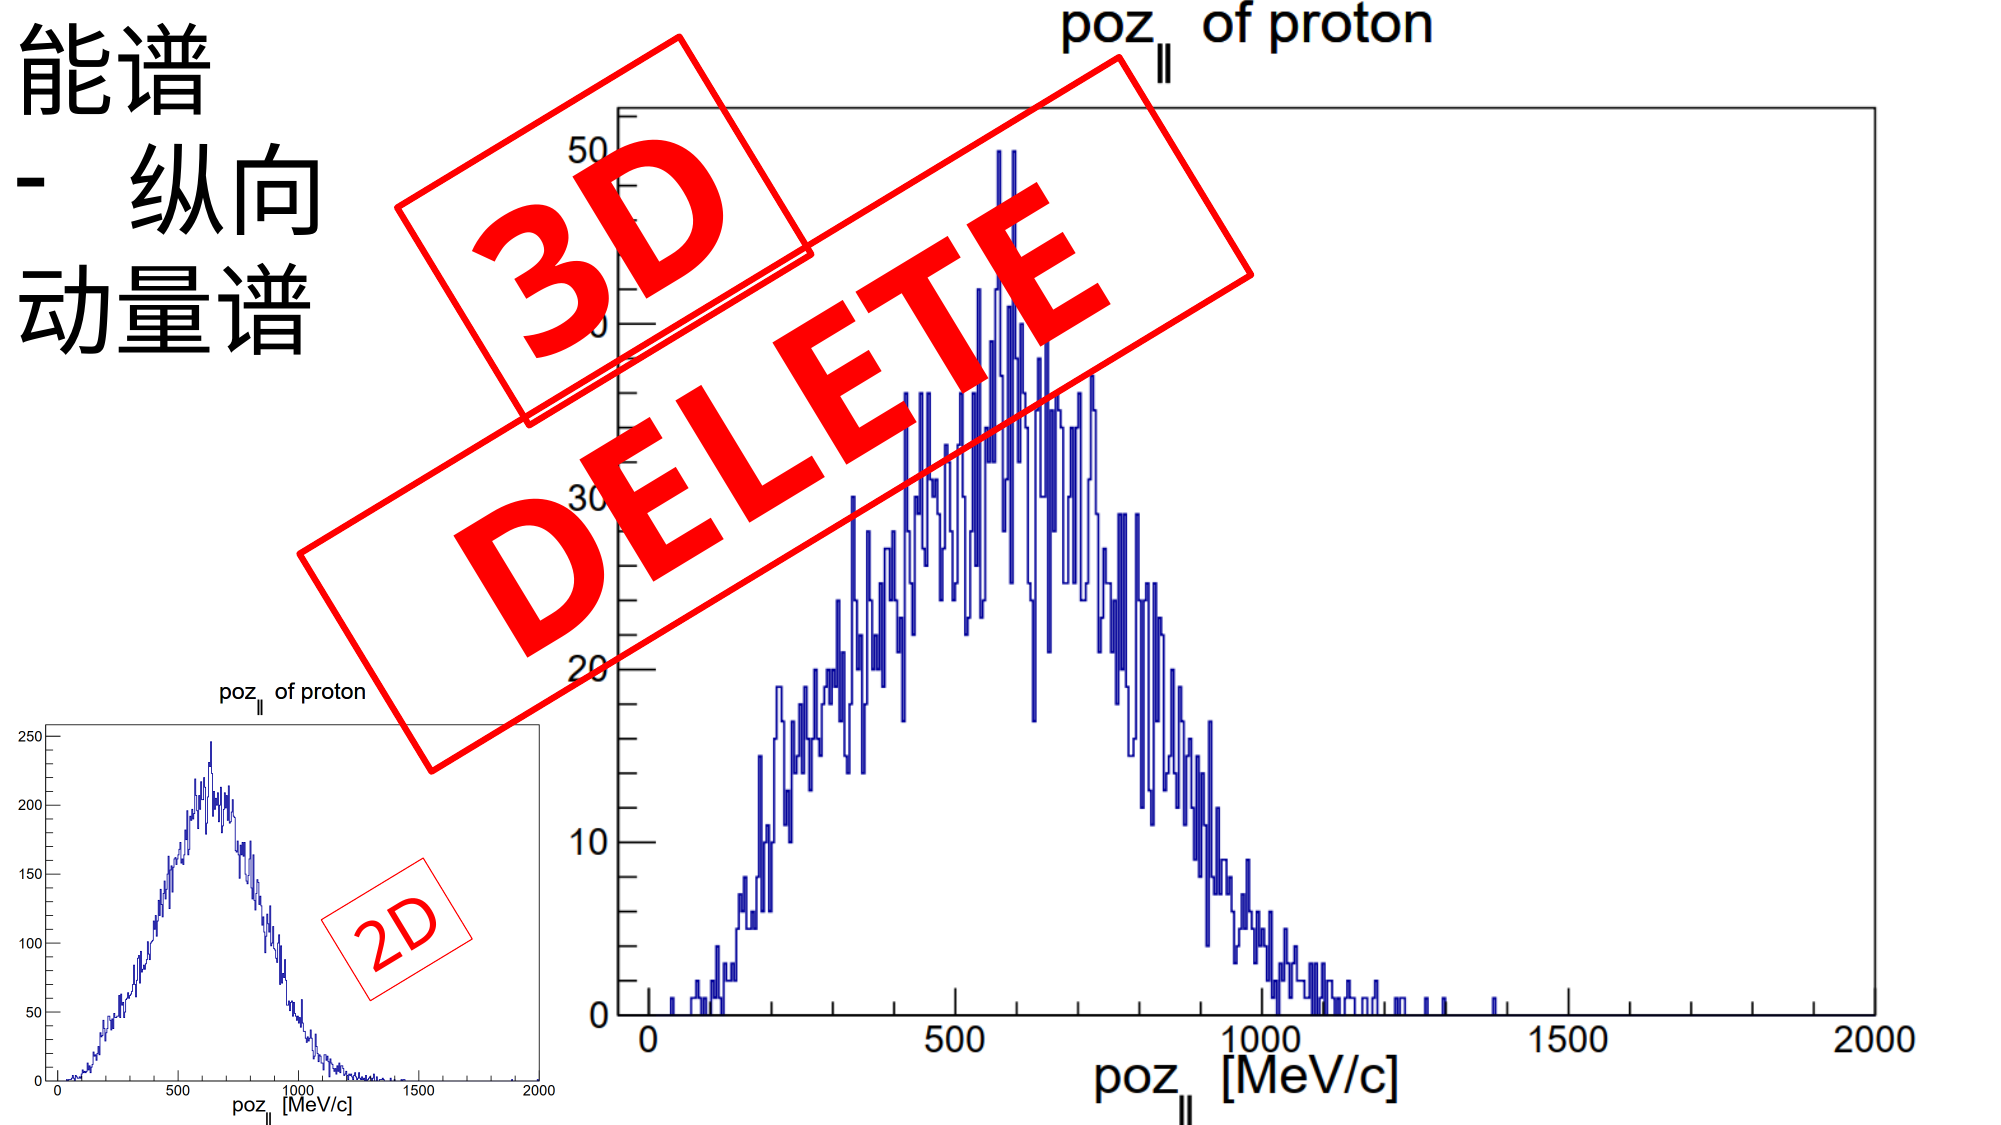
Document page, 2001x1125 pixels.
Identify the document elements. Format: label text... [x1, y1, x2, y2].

text_box 3D [397, 110, 558, 417]
text_box DELETE [299, 397, 558, 681]
picture [14, 0, 1932, 1125]
